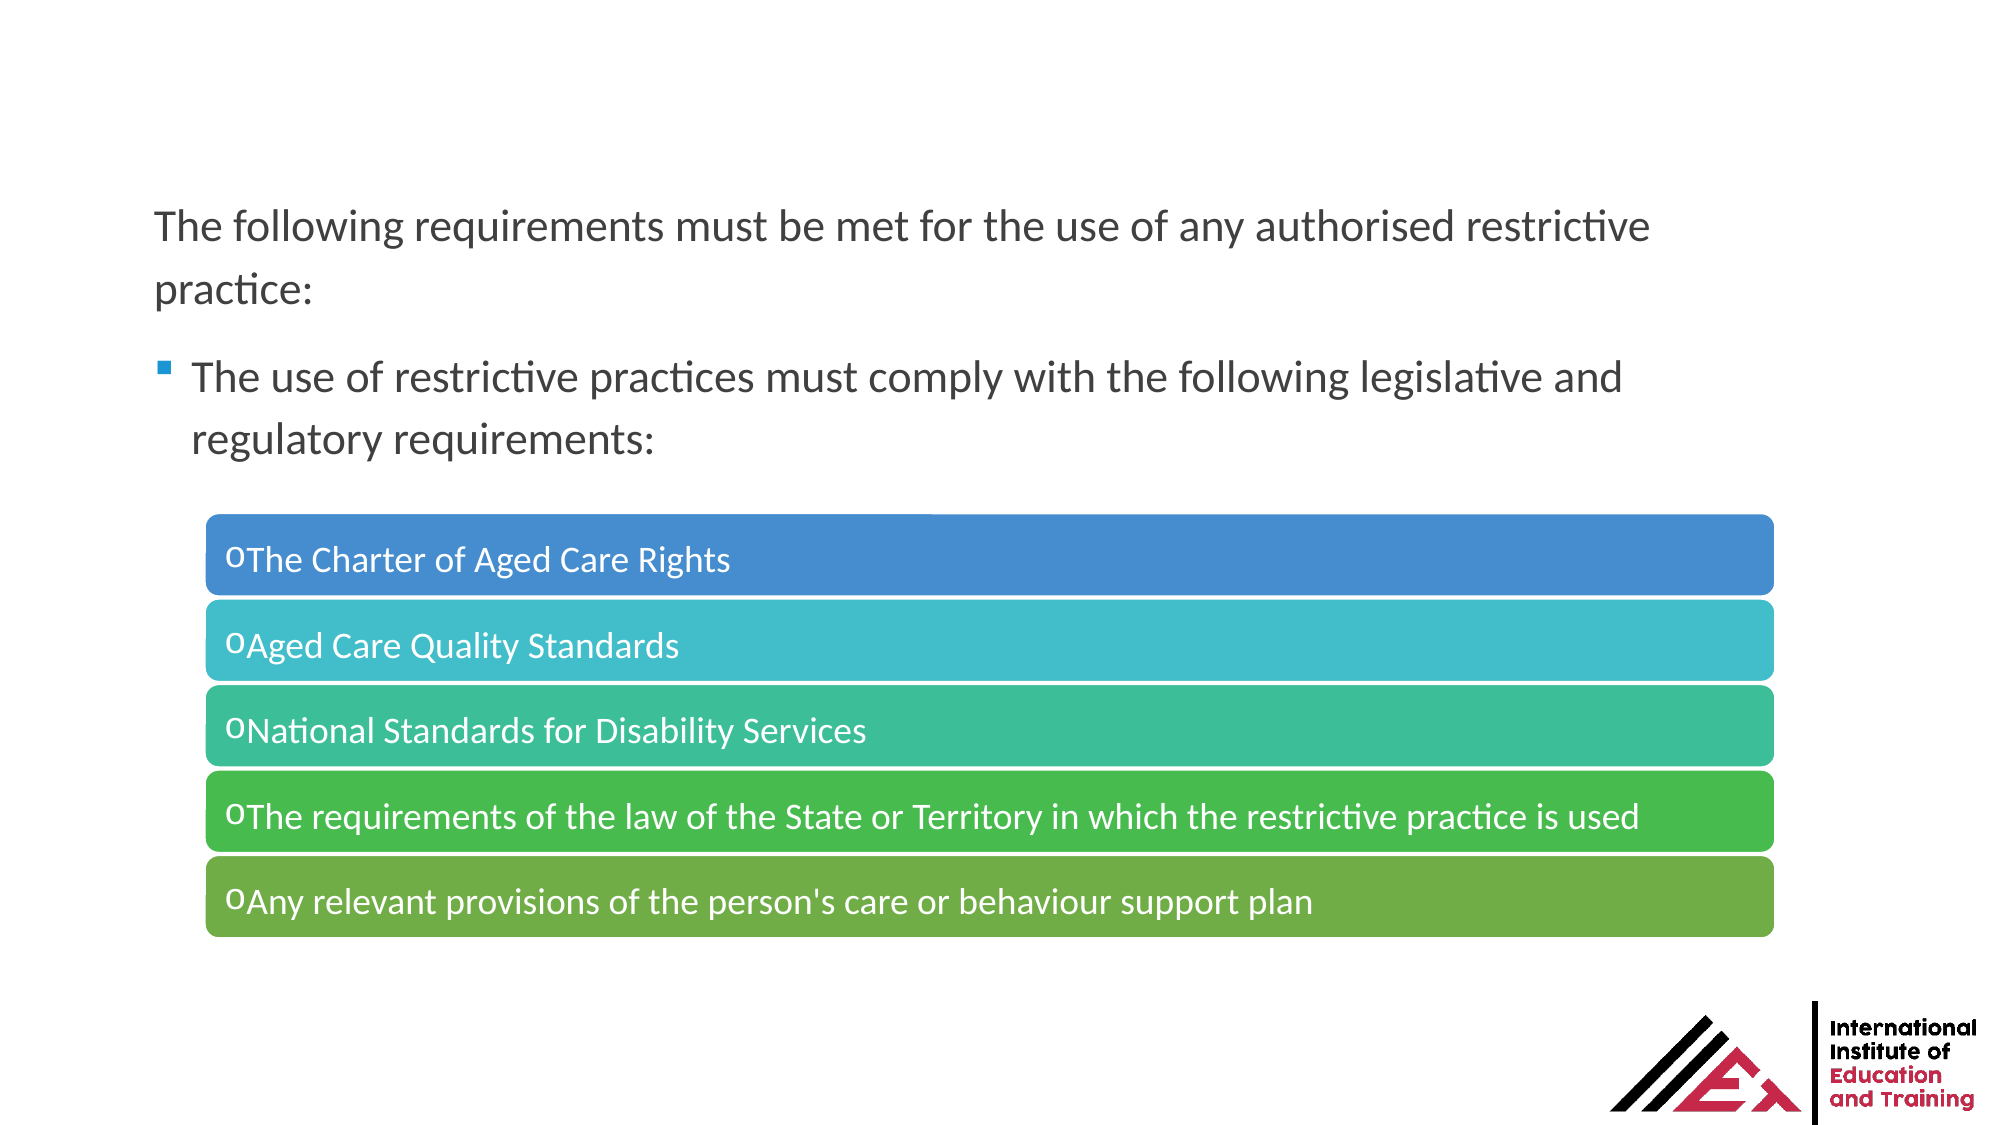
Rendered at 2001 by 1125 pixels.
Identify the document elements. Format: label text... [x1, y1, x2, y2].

list The following requirements must be met for the use of any authorised restrictive practice: The use of restrictive practices must comply with the following legislative and regulatory requirements: [139, 181, 1794, 895]
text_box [204, 513, 1776, 939]
picture [1609, 1001, 1976, 1125]
